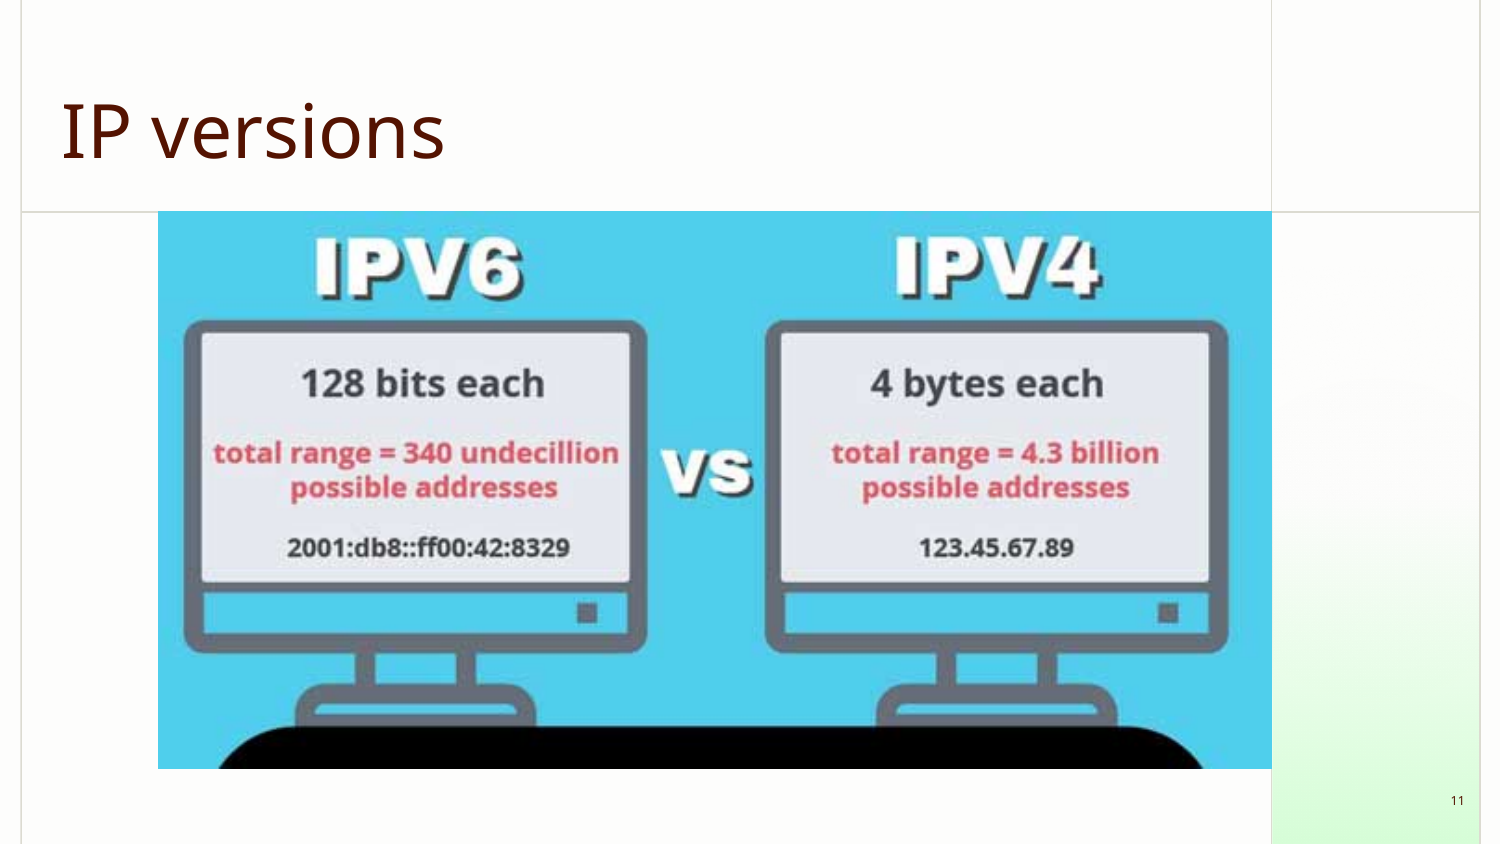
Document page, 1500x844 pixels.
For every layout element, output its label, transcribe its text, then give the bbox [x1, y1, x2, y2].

picture [158, 211, 1479, 844]
title IP versions [46, 0, 1259, 188]
slide_number ‹#› [1390, 778, 1481, 843]
